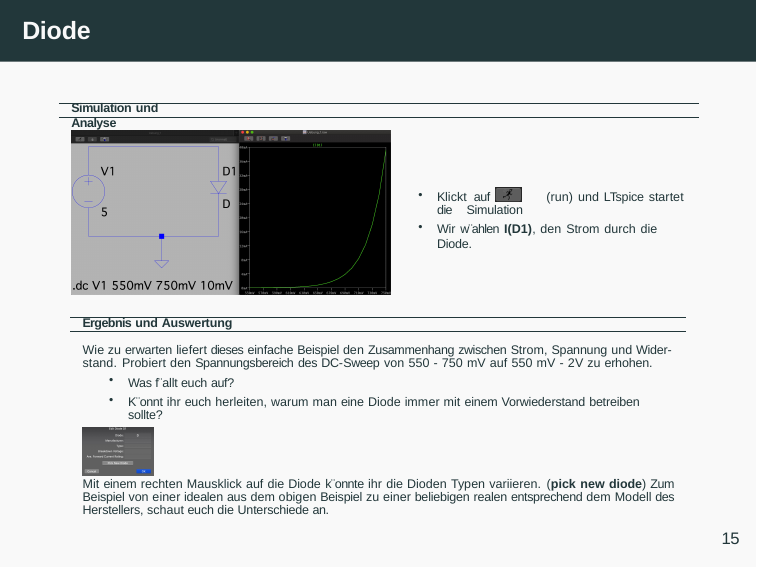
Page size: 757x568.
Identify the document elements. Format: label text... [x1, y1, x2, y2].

title Diode [20, 12, 92, 110]
text_box Ergebnis und Auswertung Wie zu erwarten liefert dieses einfache Beispiel den Zusammenhang zwischen Strom, Spannung und Wider- stand. Probiert den Spannungsbereich des DC-Sweep von 550 - 750 mV auf 550 mV - 2V zu erhohen. Was f¨allt euch auf? K¨onnt ihr euch herleiten, warum man eine Diode immer mit einem Vorwiederstand betreiben sollte? [80, 312, 676, 422]
text_box Simulation und Analyse [69, 98, 208, 116]
picture [71, 130, 391, 295]
text_box Simulation und Analyse [69, 117, 208, 130]
picture [82, 426, 154, 476]
text_box Mit einem rechten Mausklick auf die Diode k¨onnte ihr die Dioden Typen variieren. (pick new diode) Zum Beispiel von einer idealen aus dem obigen Beispiel zu einer beliebigen realen entsprechend dem Modell des Herstellers, schaut euch die Unterschiede an. [80, 473, 676, 518]
slide_number 15 [715, 530, 748, 568]
text_box Klickt auf (run) und LTspice startet die Simulation Wir w¨ahlen I(D1), den Strom durch die Diode. [416, 186, 700, 251]
picture [495, 187, 522, 202]
